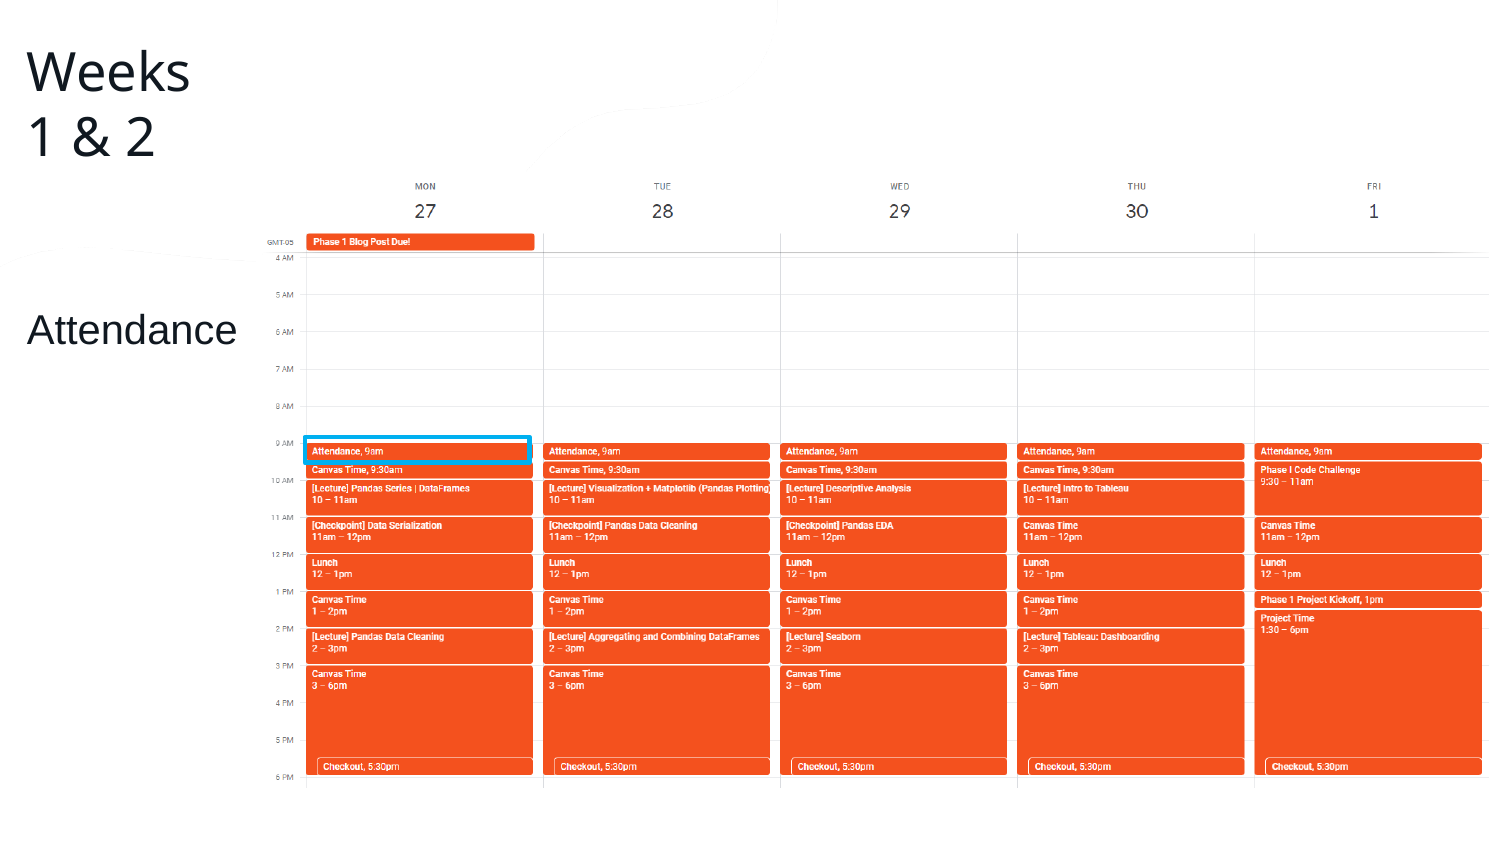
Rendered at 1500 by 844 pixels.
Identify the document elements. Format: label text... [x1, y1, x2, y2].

text_box Attendance [11, 330, 250, 482]
picture [0, 0, 1489, 788]
